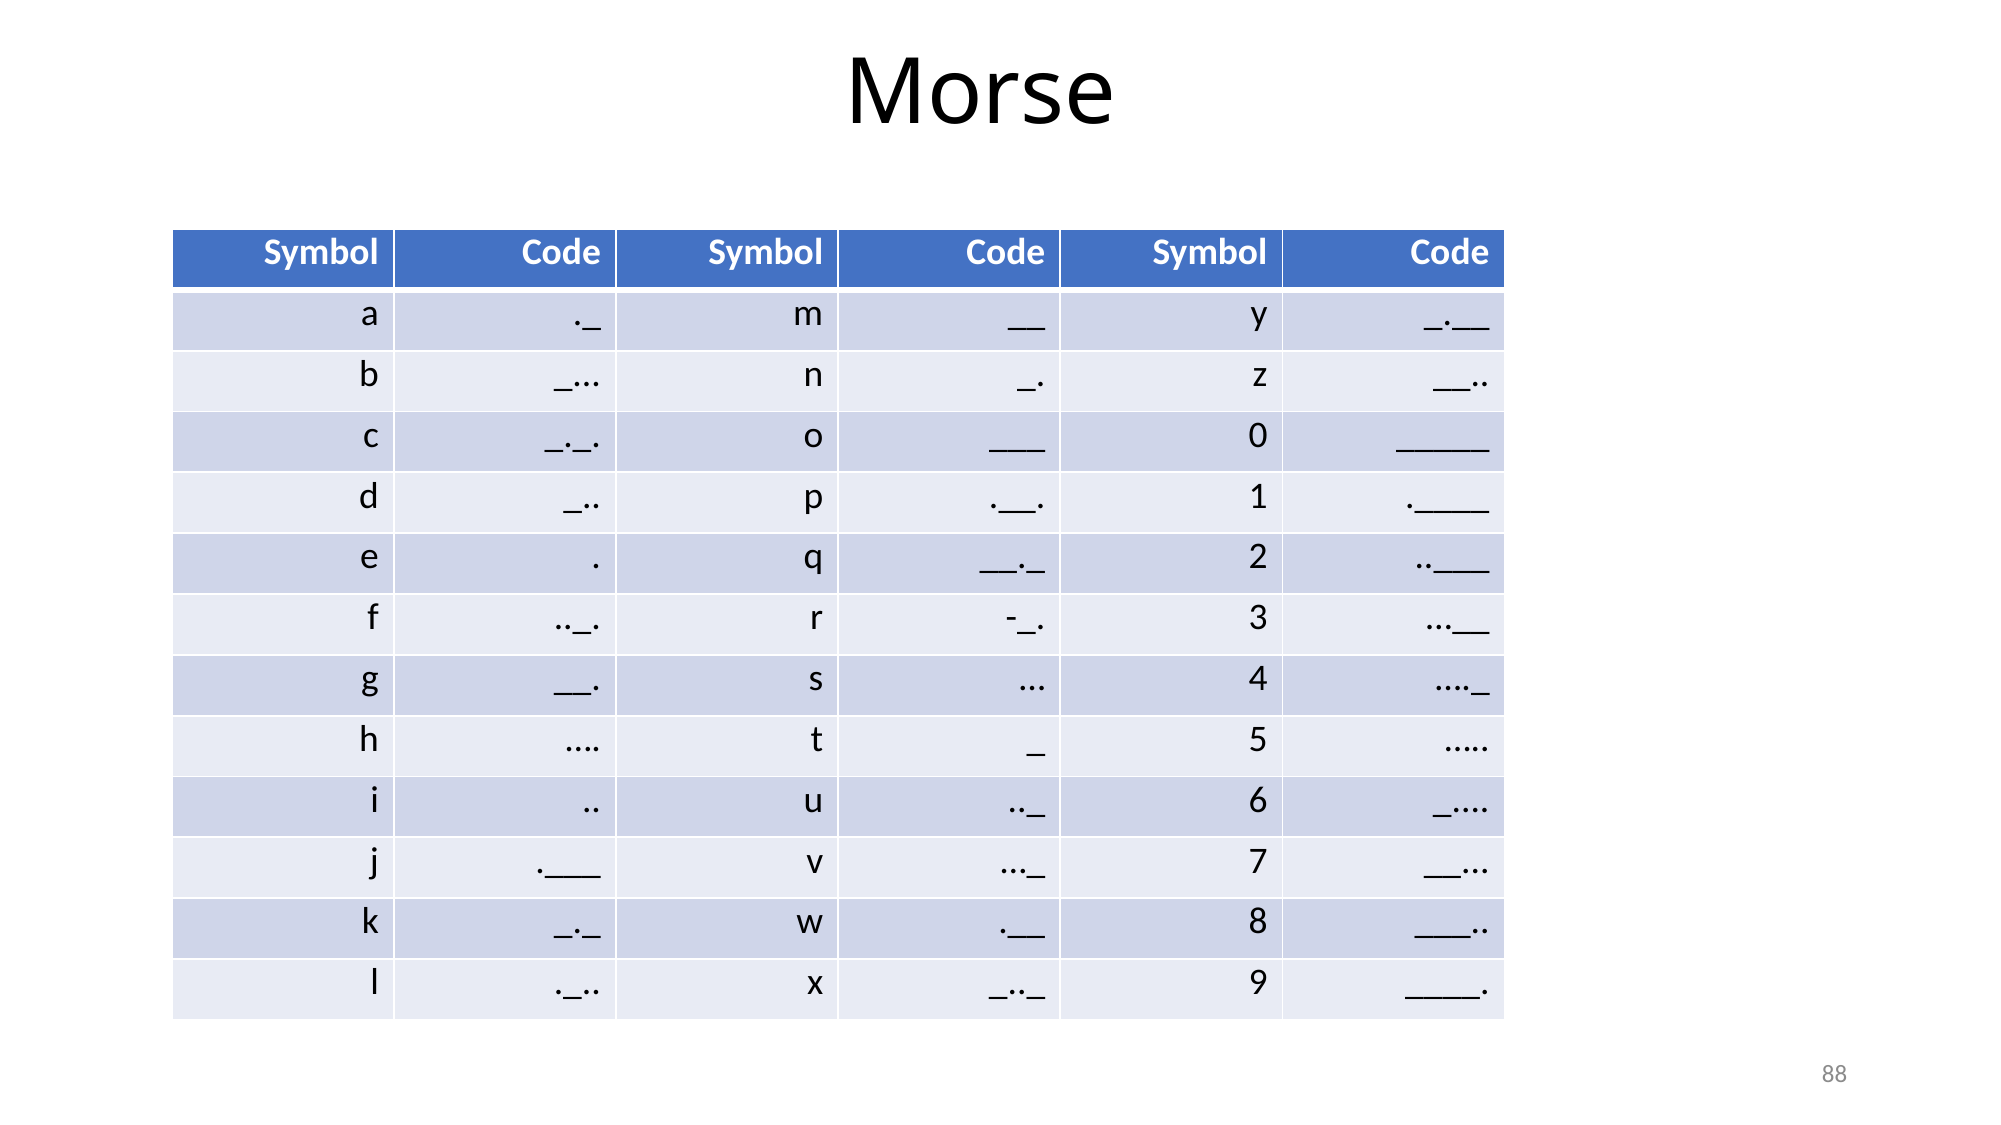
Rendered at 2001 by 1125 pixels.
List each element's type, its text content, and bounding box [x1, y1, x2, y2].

table_cell …_ [839, 838, 1059, 897]
table_cell k [173, 899, 393, 958]
table_cell -_. [839, 595, 1059, 654]
table_cell l [173, 960, 393, 1019]
table_cell d [173, 473, 393, 532]
table_header Code [1283, 230, 1504, 287]
table_cell y [1061, 293, 1282, 350]
table_cell ._.. [395, 960, 615, 1019]
table_cell s [617, 656, 837, 715]
table_cell o [617, 412, 837, 471]
table_cell 3 [1061, 595, 1282, 654]
slide_number 88 [1412, 1042, 1863, 1103]
table_cell _.. [395, 473, 615, 532]
table_cell _._ [395, 899, 615, 958]
table_header Symbol [1061, 230, 1282, 287]
table_cell …._ [1283, 656, 1504, 715]
table_cell j [173, 838, 393, 897]
table_cell z [1061, 352, 1282, 411]
table_cell n [617, 352, 837, 411]
table_cell m [617, 293, 837, 350]
table_cell ._ [395, 293, 615, 350]
table_cell .._ [839, 777, 1059, 836]
table_cell .._. [395, 595, 615, 654]
table_cell _ [839, 717, 1059, 776]
table_cell w [617, 899, 837, 958]
table_cell _... [395, 352, 615, 411]
table_cell …__ [1283, 595, 1504, 654]
table_cell 4 [1061, 656, 1282, 715]
table_cell h [173, 717, 393, 776]
table_cell x [617, 960, 837, 1019]
table_cell 9 [1061, 960, 1282, 1019]
table_header Code [395, 230, 615, 287]
table_cell .__ [839, 899, 1059, 958]
table_cell _._. [395, 412, 615, 471]
table_cell 8 [1061, 899, 1282, 958]
table_cell ….. [1283, 717, 1504, 776]
table_cell .____ [1283, 473, 1504, 532]
table_cell .___ [395, 838, 615, 897]
table_cell 6 [1061, 777, 1282, 836]
table_cell __... [1283, 838, 1504, 897]
table_cell . [395, 534, 615, 593]
table_cell .__. [839, 473, 1059, 532]
table_cell v [617, 838, 837, 897]
table_cell f [173, 595, 393, 654]
table_cell ____. [1283, 960, 1504, 1019]
table_header Symbol [173, 230, 393, 287]
title Morse [117, 22, 1843, 165]
table_cell 5 [1061, 717, 1282, 776]
table_header Symbol [617, 230, 837, 287]
table_cell __.. [1283, 352, 1504, 411]
table_cell _.... [1283, 777, 1504, 836]
table_cell ___.. [1283, 899, 1504, 958]
table_cell __ [839, 293, 1059, 350]
table_cell __. [395, 656, 615, 715]
table_cell c [173, 412, 393, 471]
table_cell _.._ [839, 960, 1059, 1019]
table_cell __._ [839, 534, 1059, 593]
table_cell i [173, 777, 393, 836]
table_cell r [617, 595, 837, 654]
table_cell _. [839, 352, 1059, 411]
table_cell 0 [1061, 412, 1282, 471]
table_header Code [839, 230, 1059, 287]
table_cell 1 [1061, 473, 1282, 532]
table_cell … [839, 656, 1059, 715]
table_cell b [173, 352, 393, 411]
table_cell u [617, 777, 837, 836]
table_cell 2 [1061, 534, 1282, 593]
table_cell ..___ [1283, 534, 1504, 593]
table_cell q [617, 534, 837, 593]
table_cell _____ [1283, 412, 1504, 471]
table_cell t [617, 717, 837, 776]
table_cell _.__ [1283, 293, 1504, 350]
table_cell a [173, 293, 393, 350]
table_cell 7 [1061, 838, 1282, 897]
table_cell ___ [839, 412, 1059, 471]
table_cell e [173, 534, 393, 593]
table_cell .. [395, 777, 615, 836]
table_cell …. [395, 717, 615, 776]
table_cell p [617, 473, 837, 532]
table_cell g [173, 656, 393, 715]
